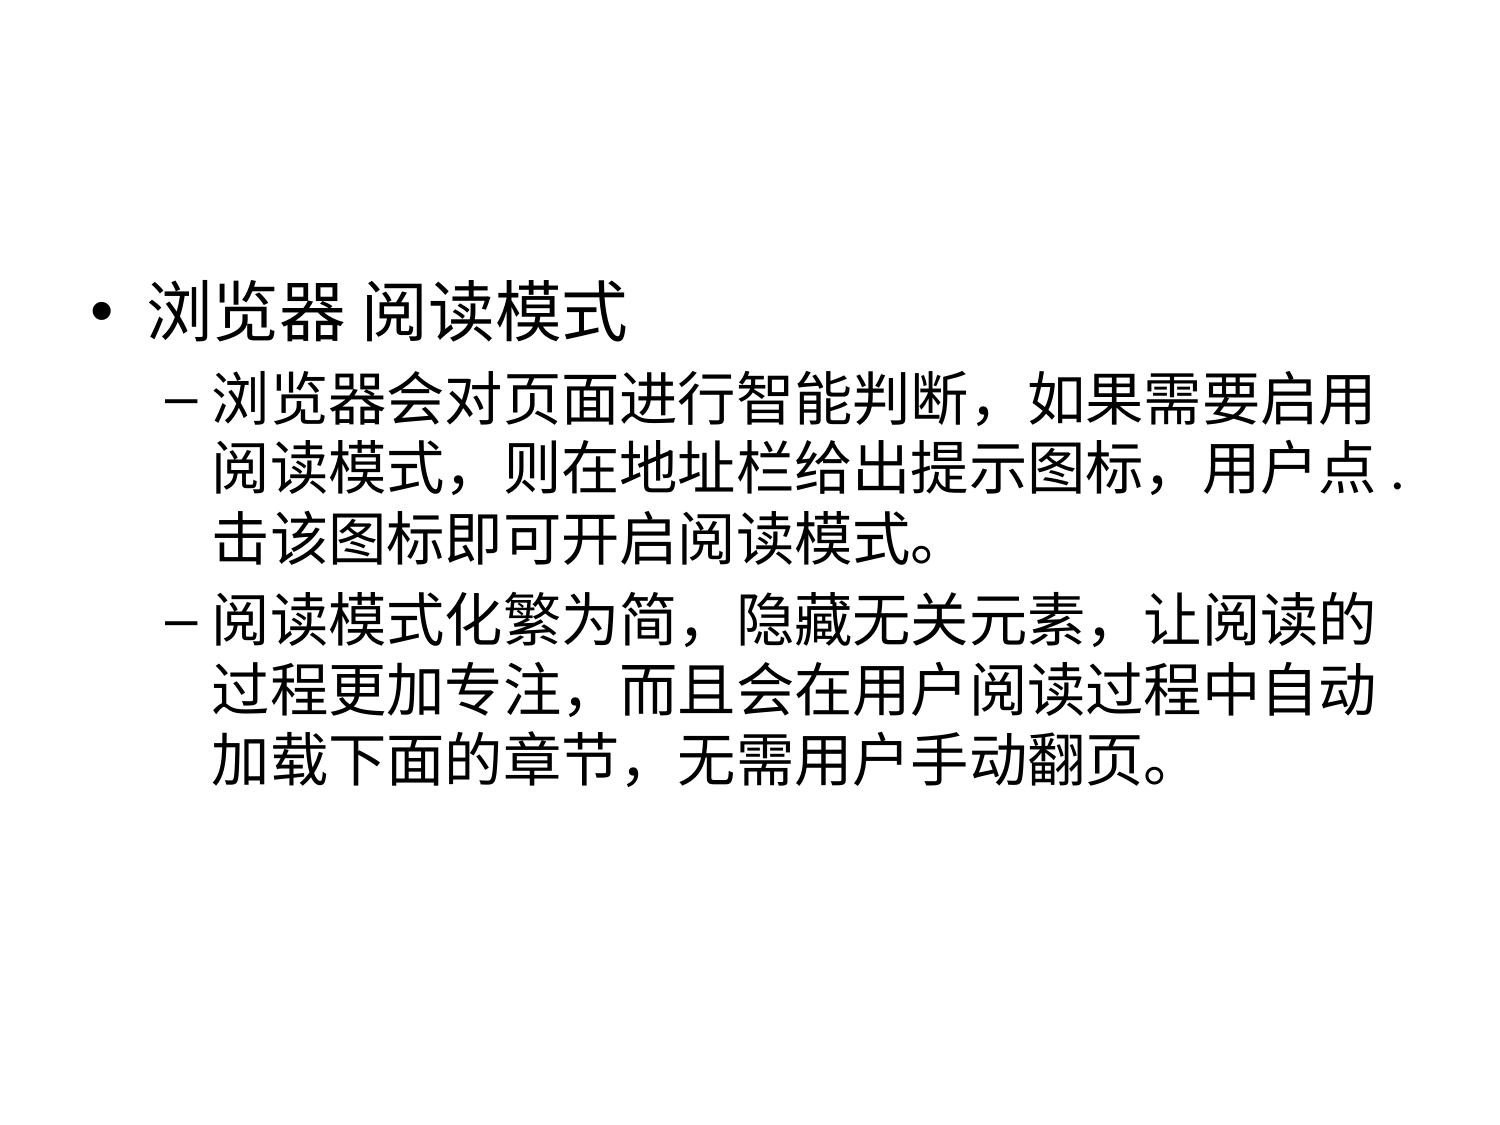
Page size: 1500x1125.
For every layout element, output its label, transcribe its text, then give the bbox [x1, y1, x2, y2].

list 浏览器 阅读模式 浏览器会对页面进行智能判断，如果需要启用阅读模式，则在地址栏给出提示图标，用户点.击该图标即可开启阅读模式。 阅读模式化繁为简，隐藏无关元素，让阅读的过程更加专注，而且会在用户阅读过程中自动加载下面的章节，无需用户手动翻页。 [75, 262, 1425, 1005]
